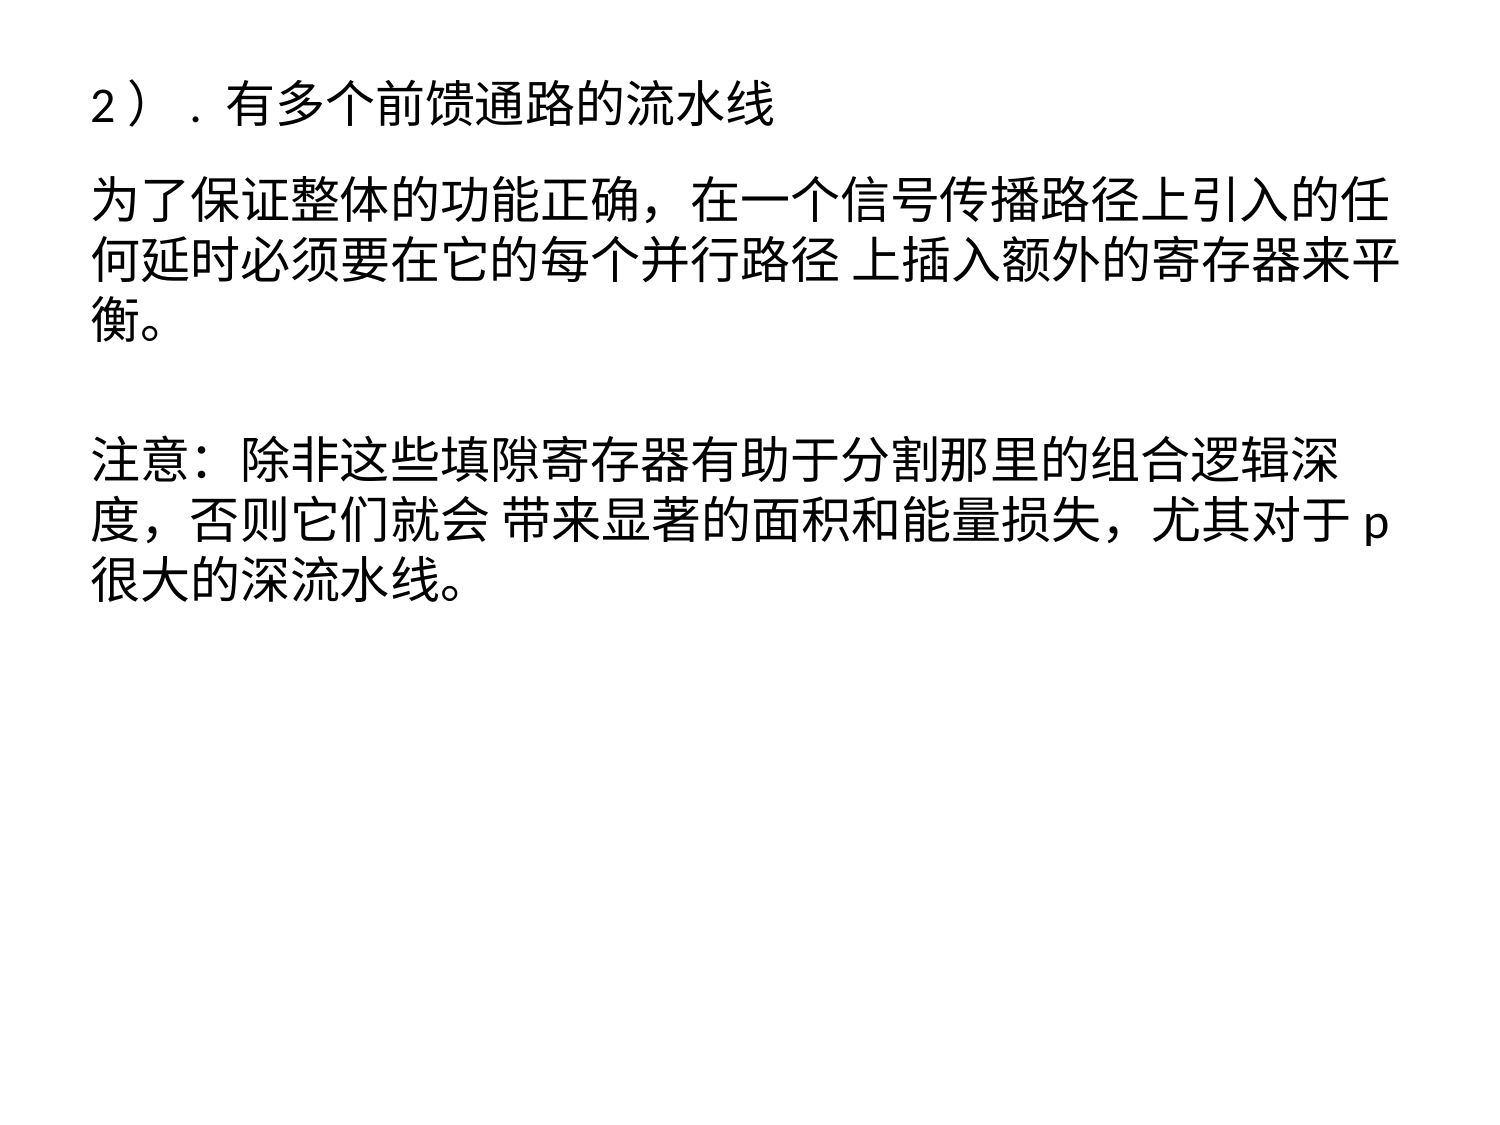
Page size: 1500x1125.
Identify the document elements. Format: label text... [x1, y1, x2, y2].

list 为了保证整体的功能正确，在一个信号传播路径上引入的任何延时必须要在它的每个并行路径 上插入额外的寄存器来平衡。 注意：除非这些填隙寄存器有助于分割那里的组合逻辑深度，否则它们就会 带来显著的面积和能量损失，尤其对于p很大的深流水线。 [75, 160, 1425, 669]
title 2）. 有多个前馈通路的流水线 [75, 45, 1425, 160]
